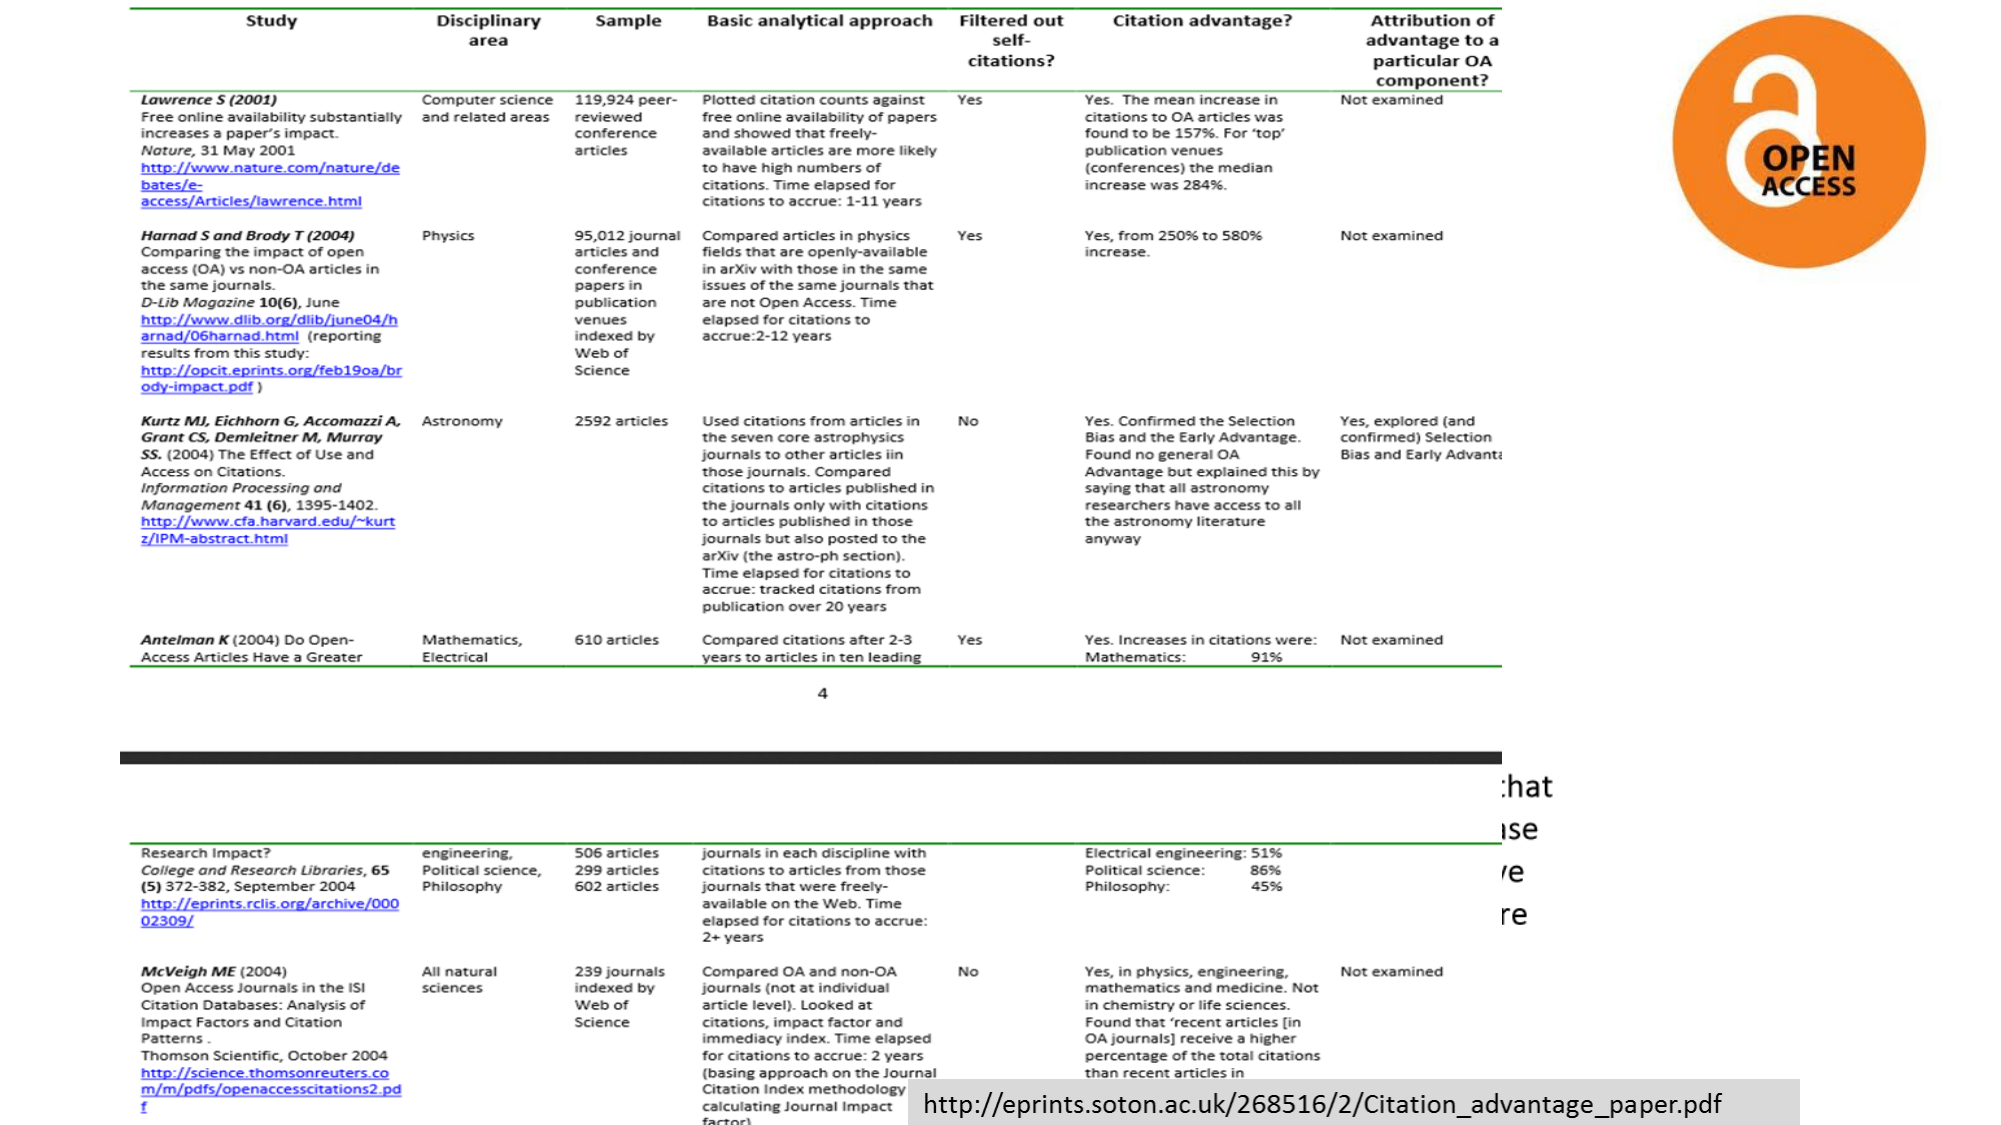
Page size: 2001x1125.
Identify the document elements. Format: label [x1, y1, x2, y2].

picture [120, 0, 1800, 1125]
picture [1657, 0, 1942, 284]
